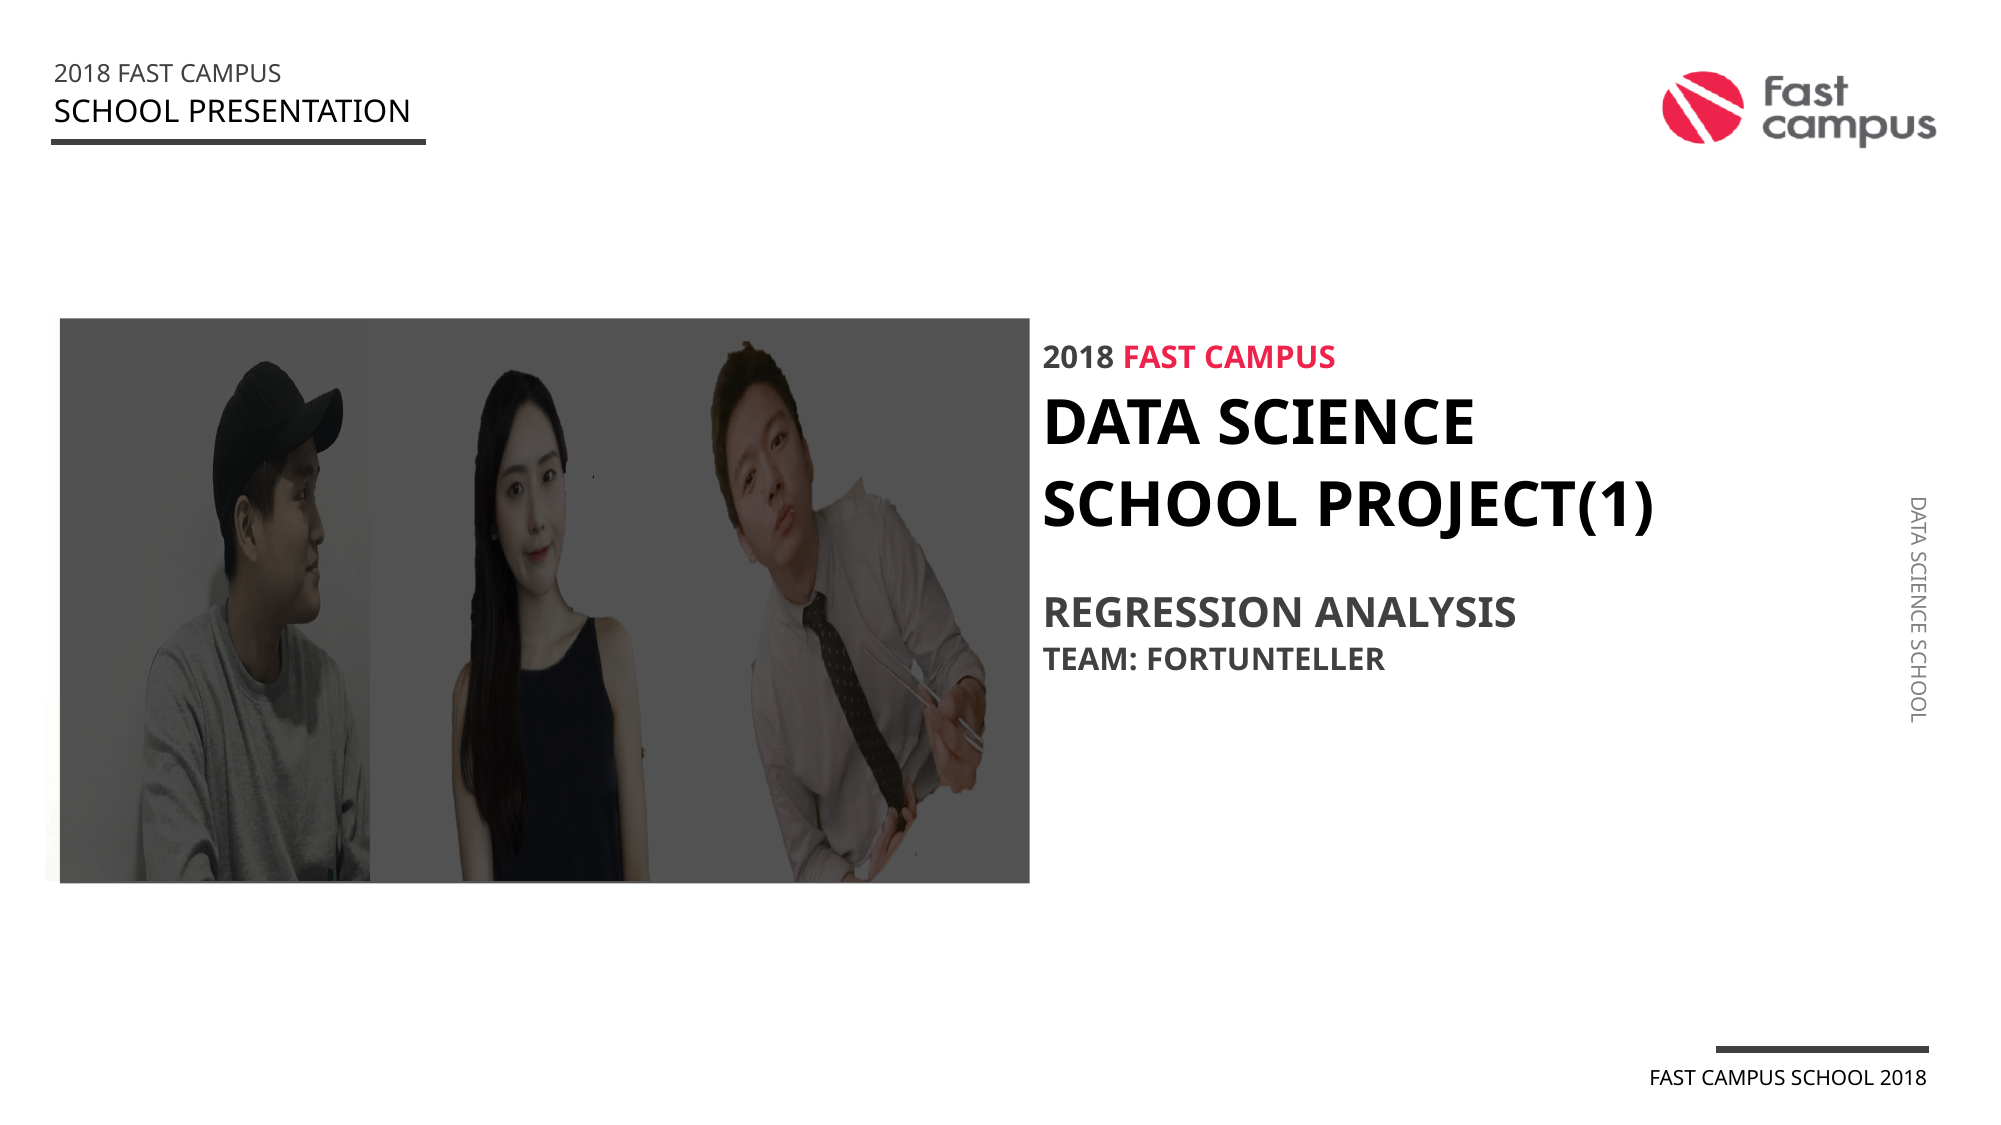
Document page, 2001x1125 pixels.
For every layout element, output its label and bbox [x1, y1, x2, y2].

text_box [45, 313, 1843, 884]
text_box [39, 47, 1977, 1096]
